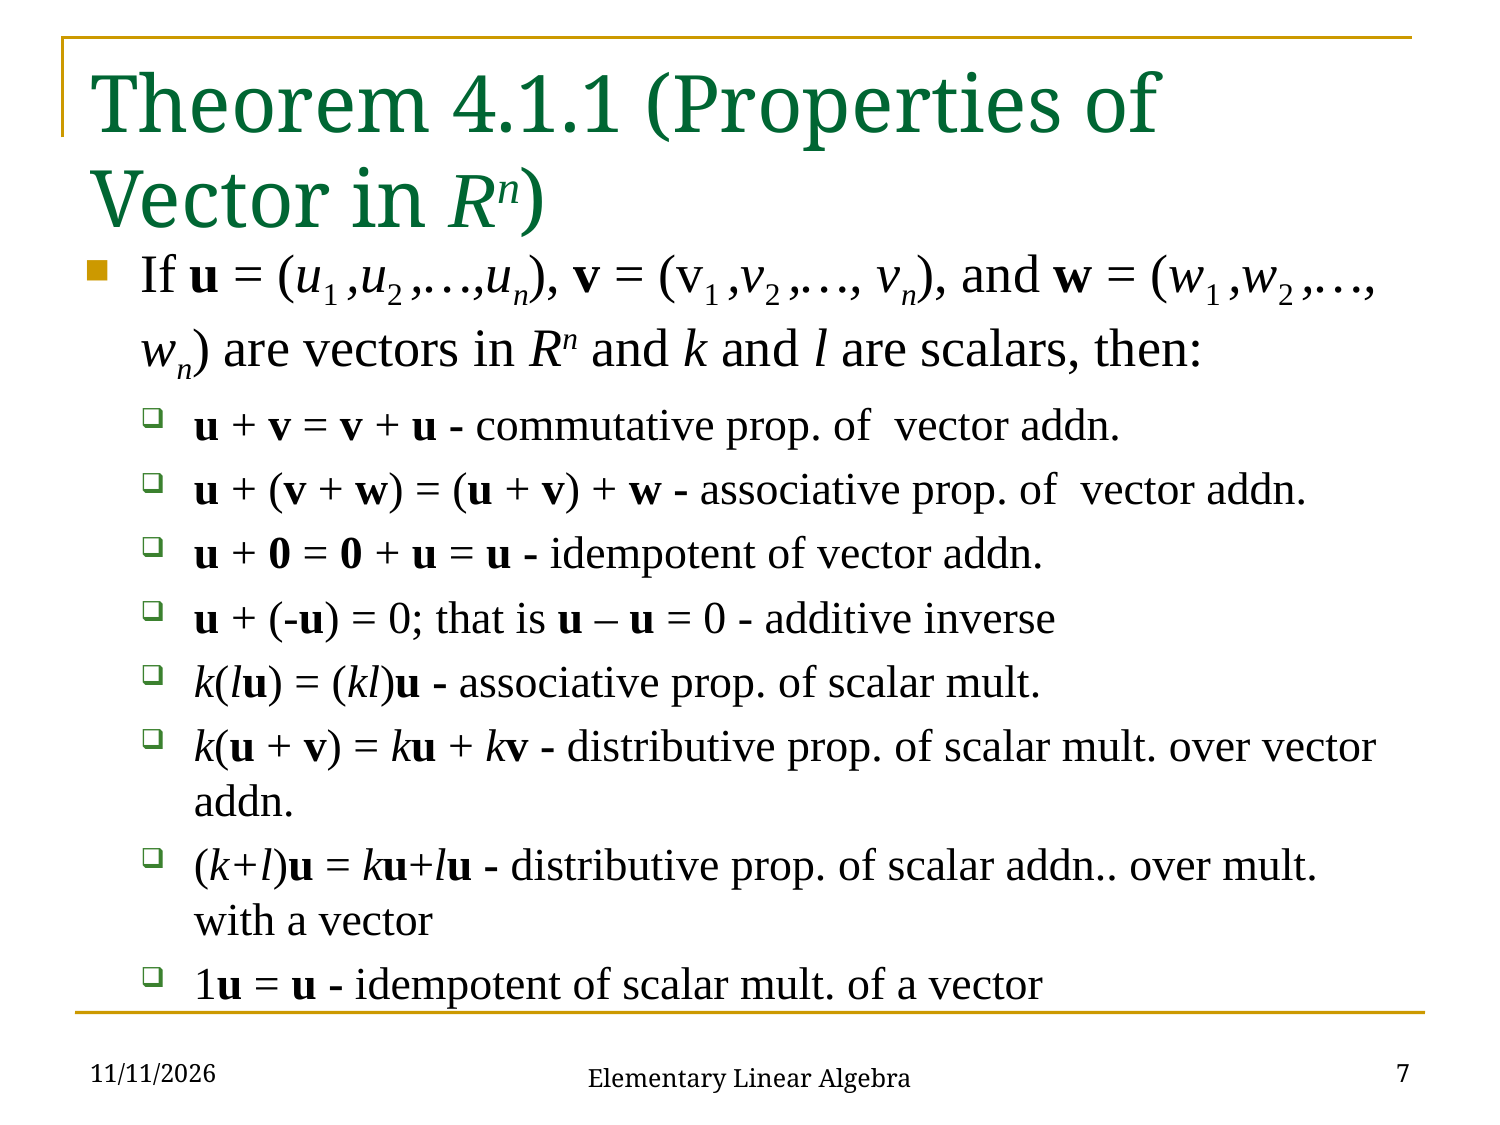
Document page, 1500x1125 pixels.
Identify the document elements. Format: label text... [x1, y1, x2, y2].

title Theorem 4.1.1 (Properties of Vector in Rn) [75, 45, 1425, 233]
list If u = (u1 ,u2 ,…,un), v = (v1 ,v2 ,…, vn), and w = (w1 ,w2 ,…, wn) are vectors in Rn and k and l are scalars, then: u + v = v + u - commutative prop. of vector addn. u + (v + w) = (u + v) + w - associative prop. of vector addn. u + 0 = 0 + u = u - idempotent of vector addn. u + (-u) = 0; that is u – u = 0 - additive inverse k(lu) = (kl)u - associative prop. of scalar mult. k(u + v) = ku + kv - distributive prop. of scalar mult. over vector addn. (k+l)u = ku+lu - distributive prop. of scalar addn.. over mult. with a vector 1u = u - idempotent of scalar mult. of a vector [69, 230, 1420, 1025]
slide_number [74, 1025, 426, 1100]
footer Elementary Linear Algebra [512, 1025, 988, 1101]
slide_number 7 [1074, 1023, 1426, 1100]
